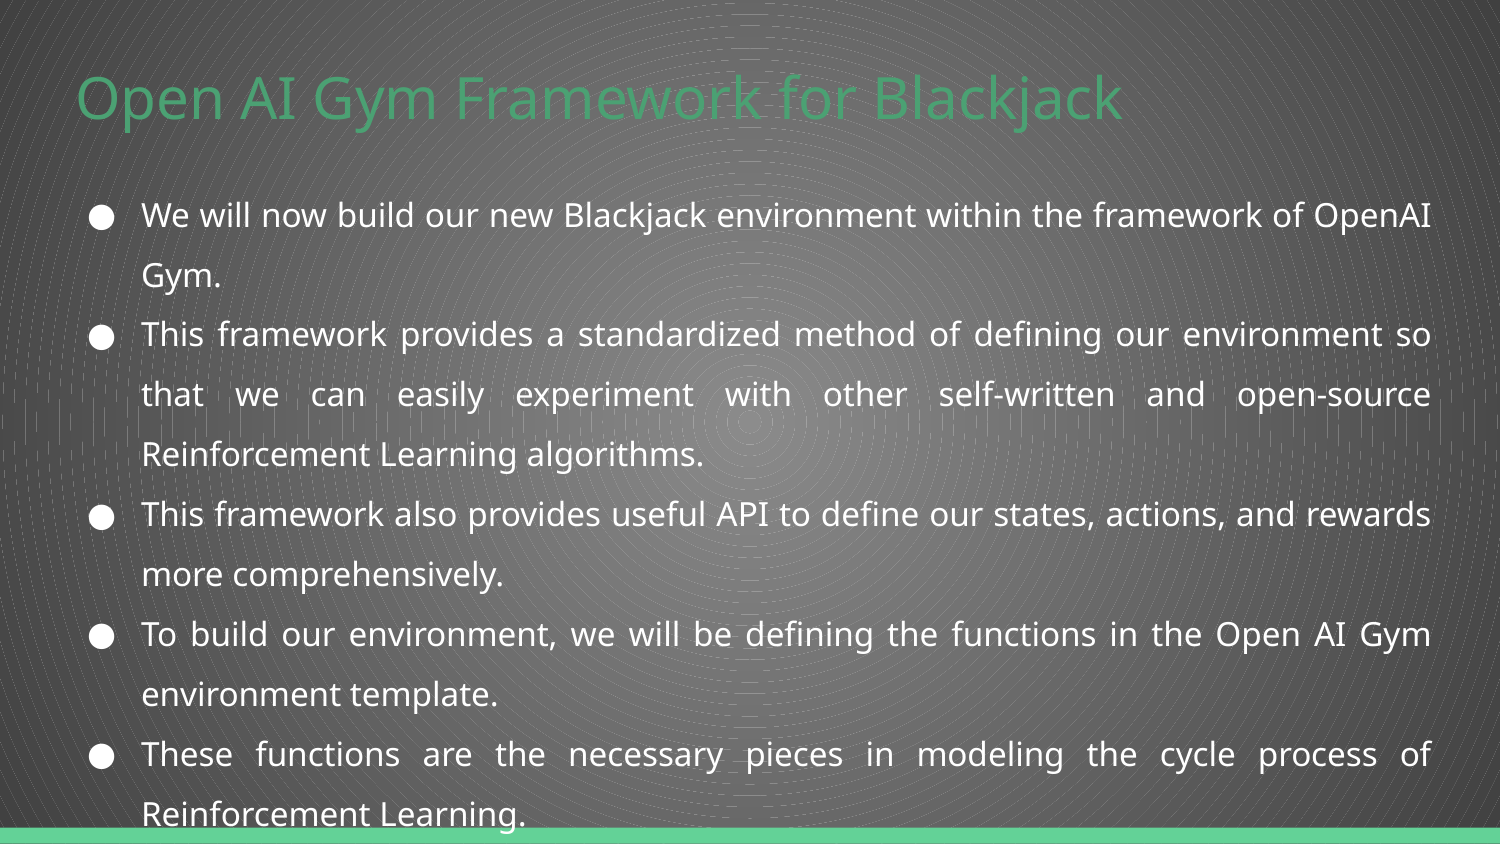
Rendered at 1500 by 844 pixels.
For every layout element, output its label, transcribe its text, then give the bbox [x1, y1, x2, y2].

title Open AI Gym Framework for Blackjack [60, 46, 1458, 141]
list We will now build our new Blackjack environment within the framework of OpenAI Gym. This framework provides a standardized method of defining our environment so that we can easily experiment with other self-written and open-source Reinforcement Learning algorithms. This framework also provides useful API to define our states, actions, and rewards more comprehensively. To build our environment, we will be defining the functions in the Open AI Gym environment template. These functions are the necessary pieces in modeling the cycle process of Reinforcement Learning. [51, 158, 1449, 795]
